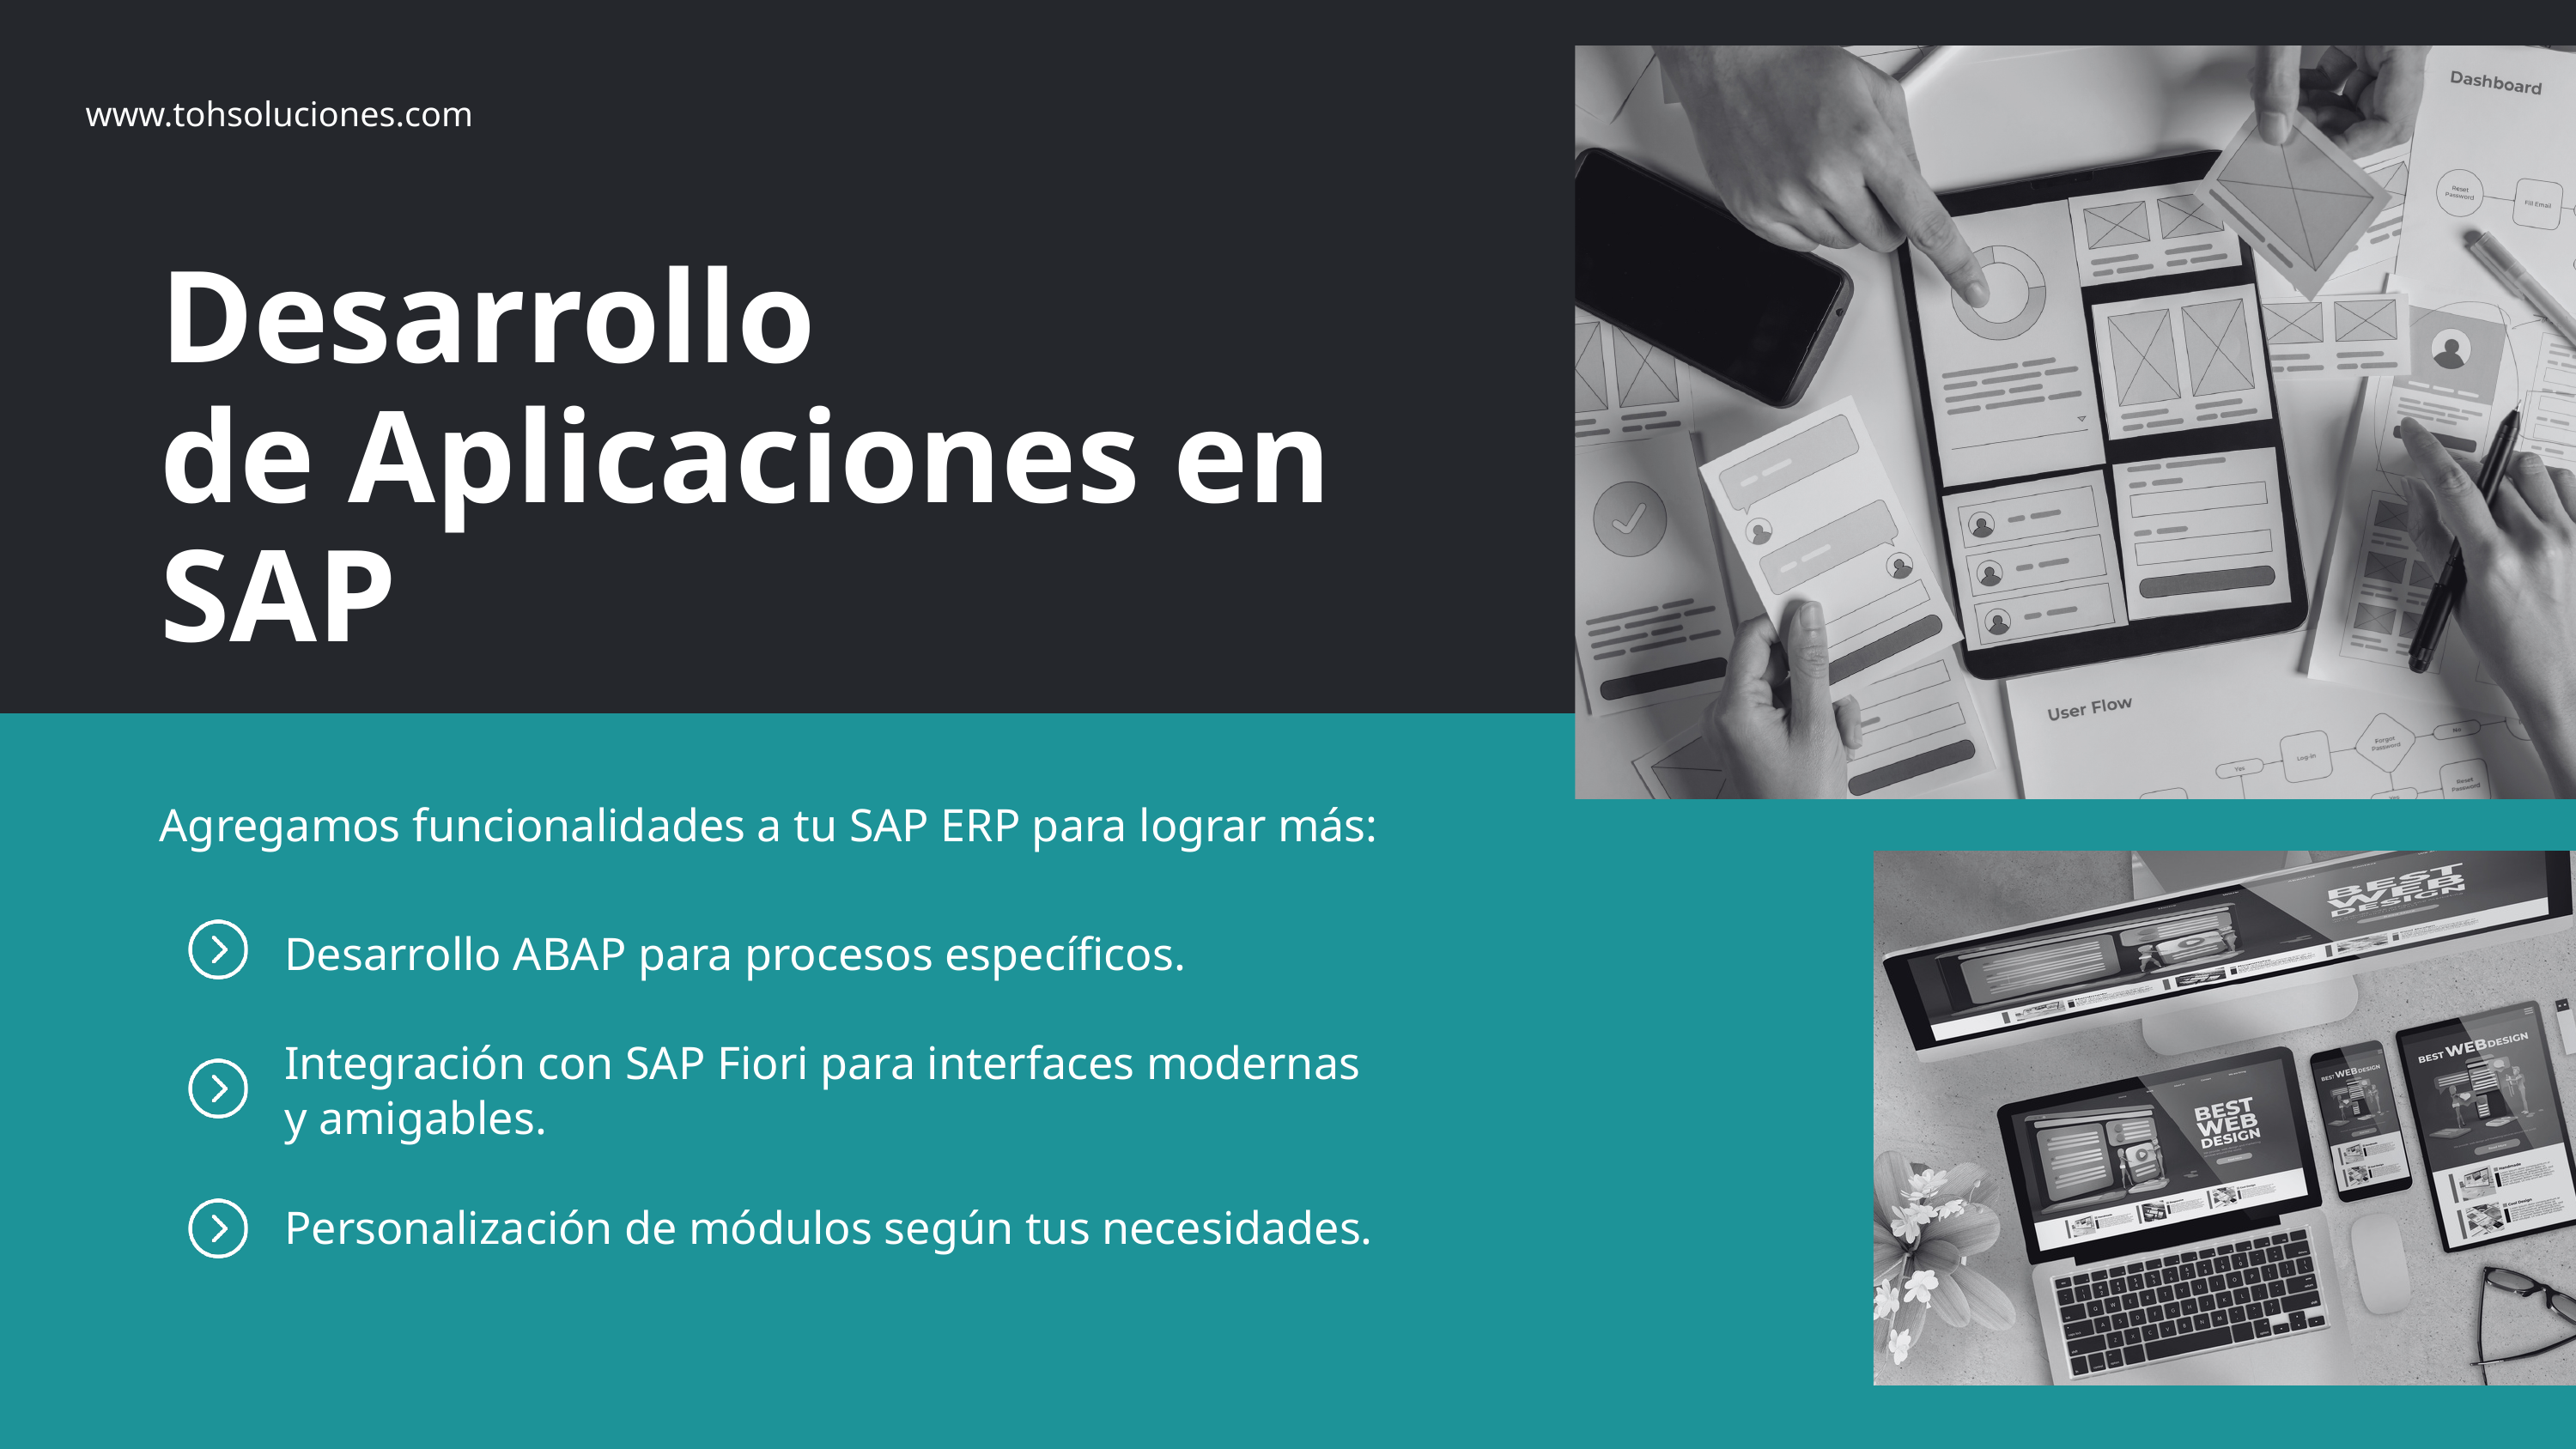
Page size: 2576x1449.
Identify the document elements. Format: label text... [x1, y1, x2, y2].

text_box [0, 712, 2576, 1449]
text_box [1575, 45, 2576, 710]
text_box Desarrollo de Aplicaciones en SAP [159, 248, 1341, 668]
text_box www.tohsoluciones.com [85, 86, 508, 134]
